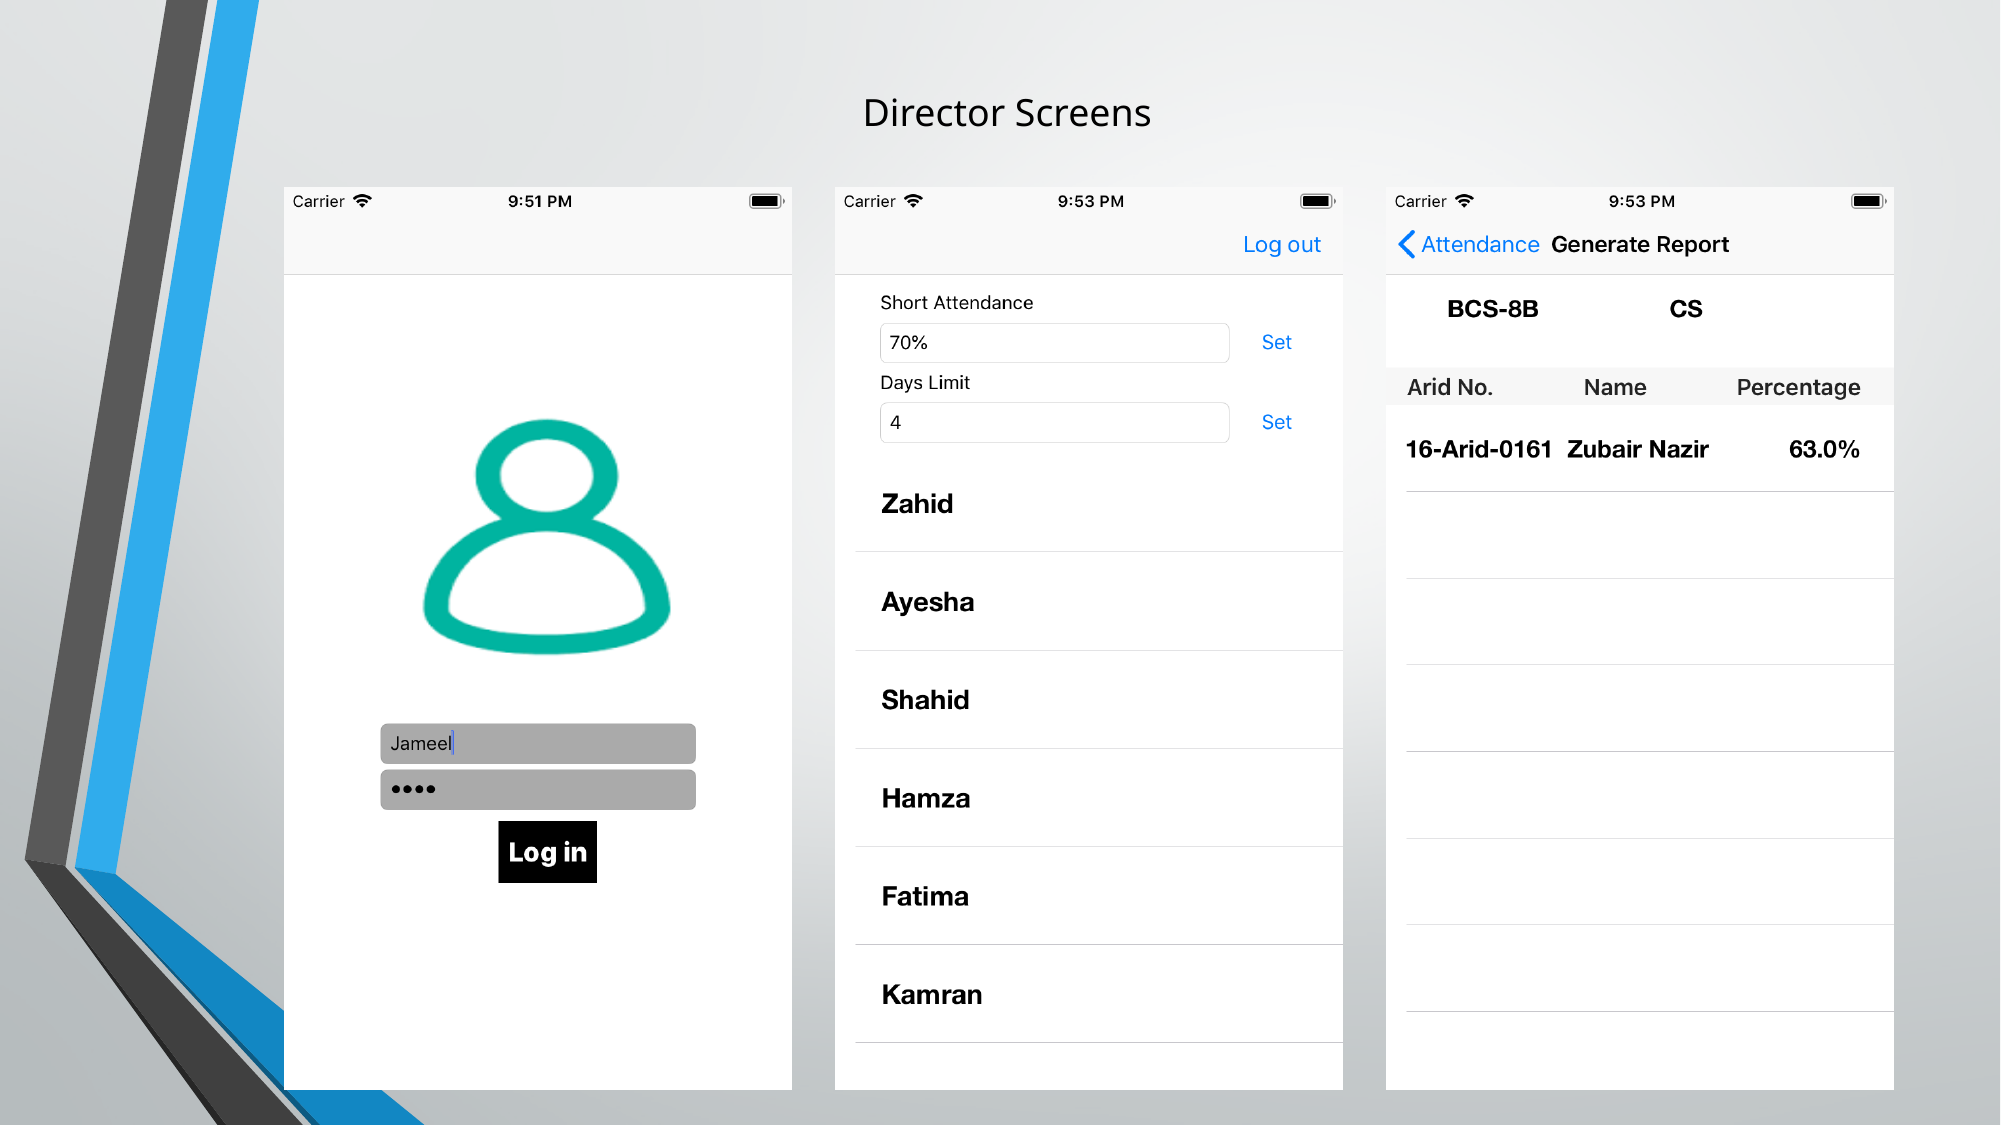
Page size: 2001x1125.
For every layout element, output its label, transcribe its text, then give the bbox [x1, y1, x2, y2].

text_box Director Screens [847, 81, 1168, 187]
picture [284, 187, 792, 1090]
picture [1386, 187, 1894, 1090]
picture [835, 187, 1343, 1090]
